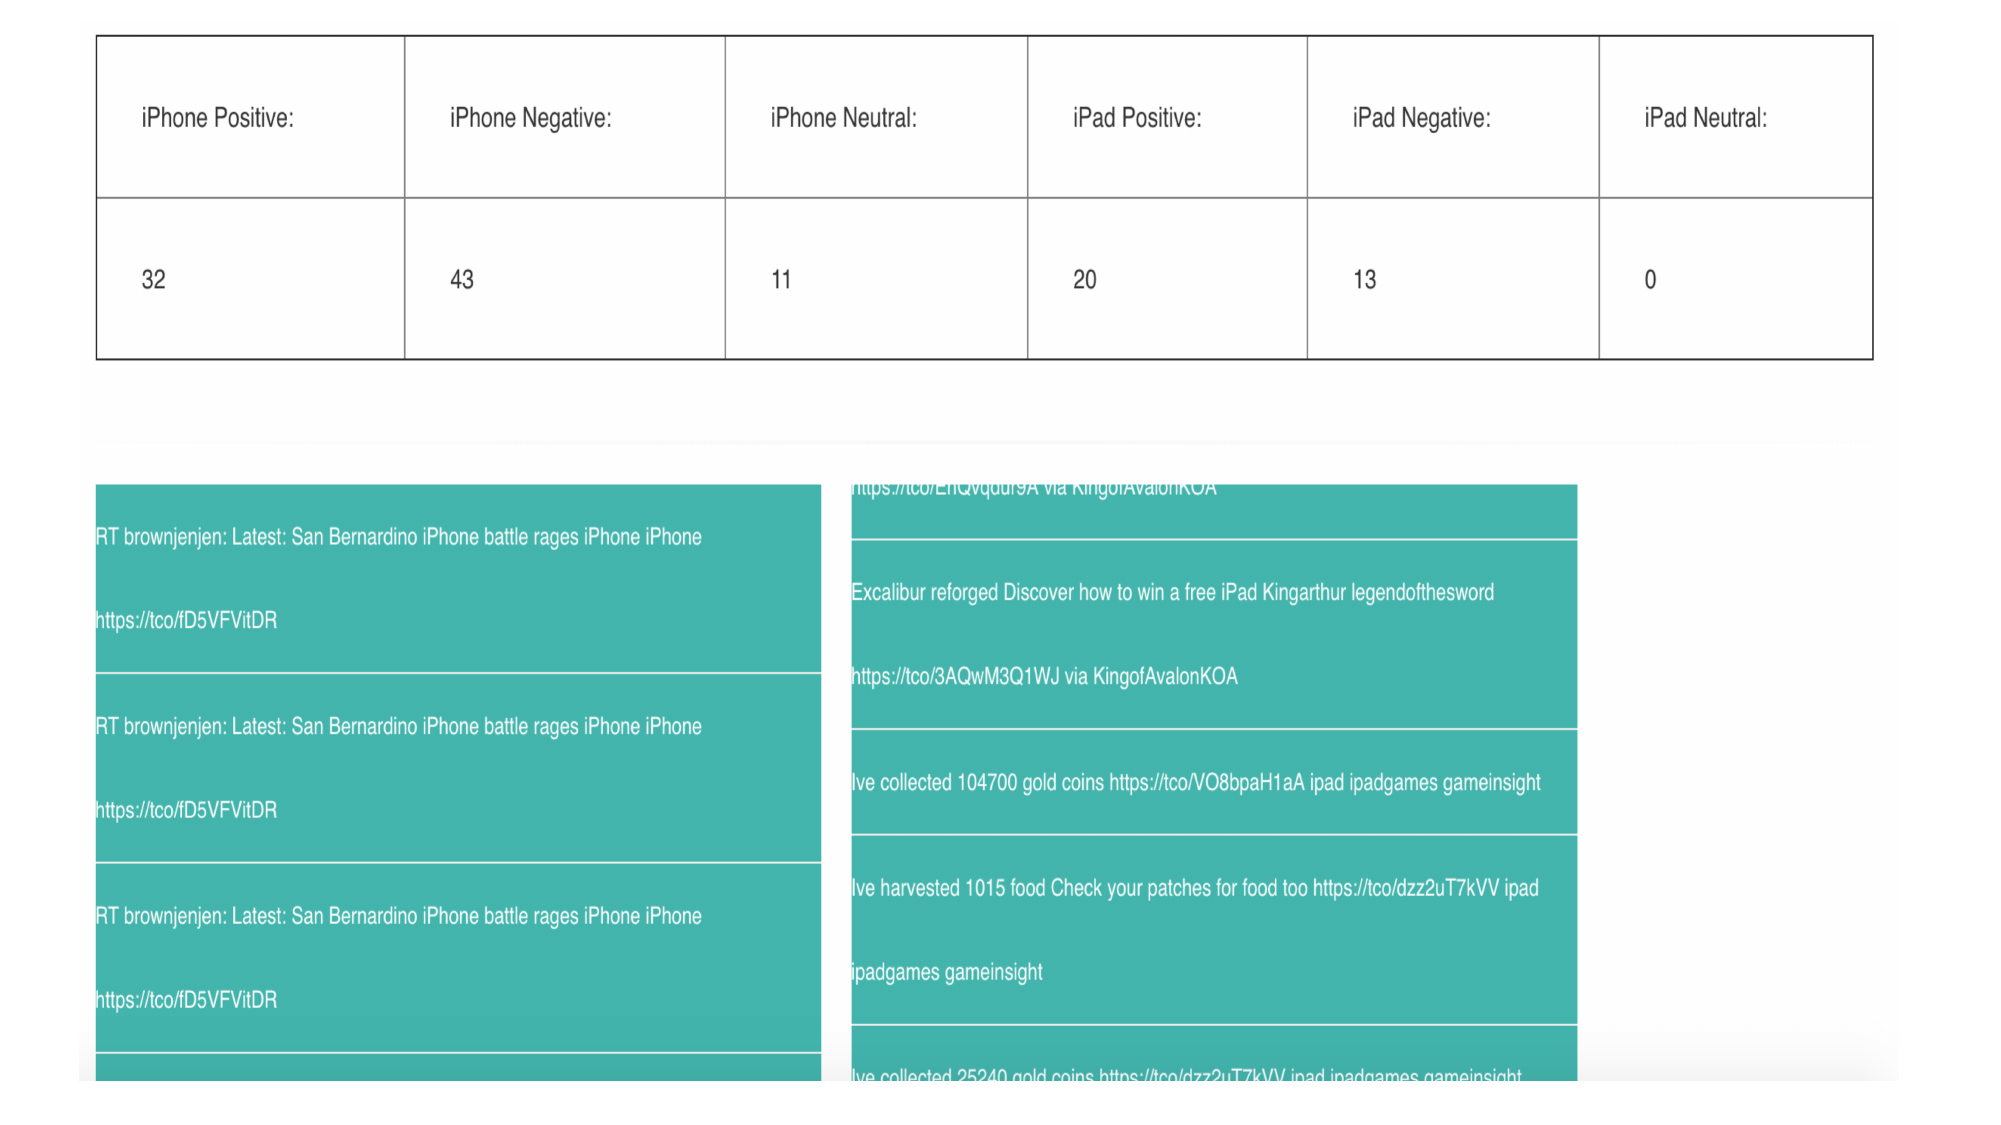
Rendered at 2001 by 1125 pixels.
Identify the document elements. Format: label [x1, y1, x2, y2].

picture [78, 21, 1899, 1081]
